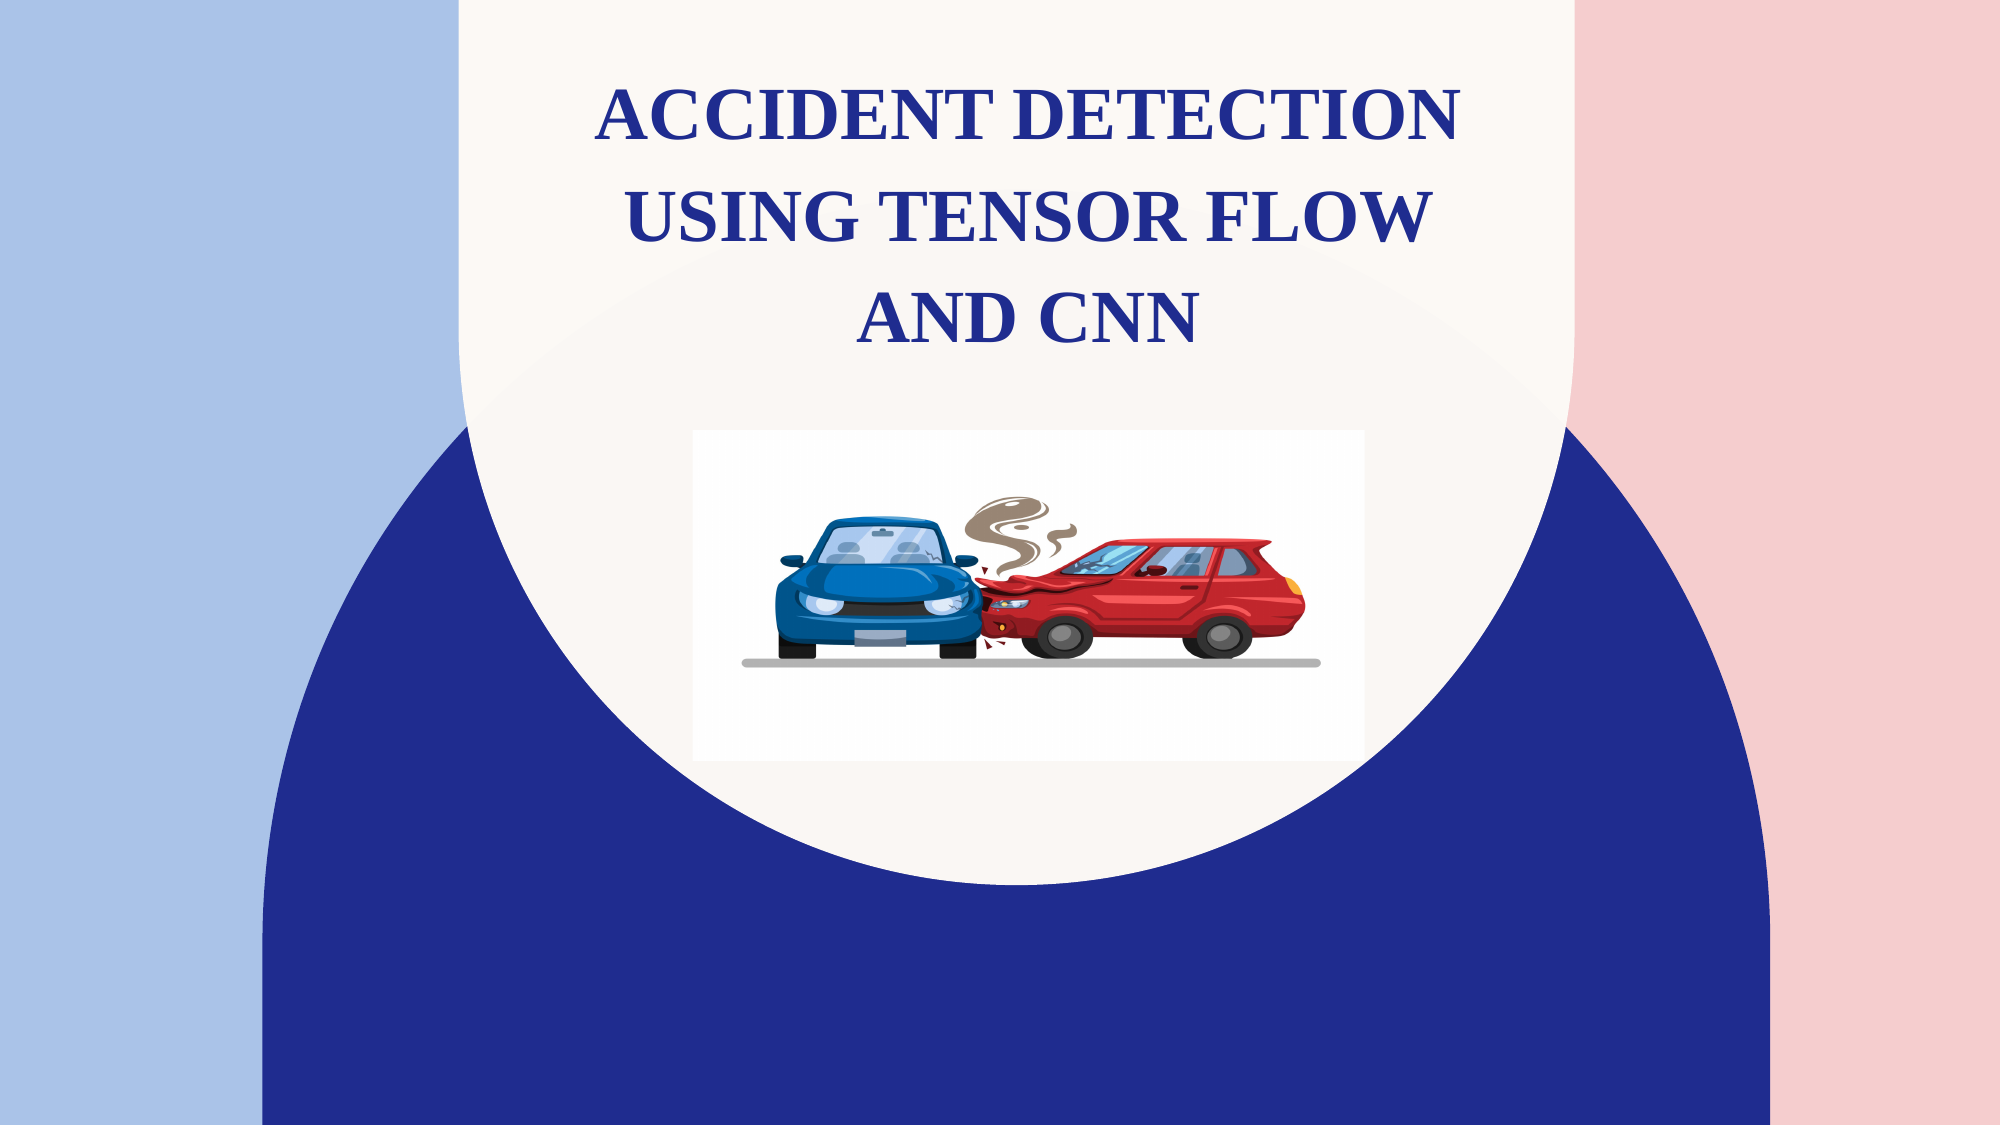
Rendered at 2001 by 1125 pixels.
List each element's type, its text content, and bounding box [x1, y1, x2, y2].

title Accident detection using Tensor flow and cnn [527, 52, 1531, 498]
text_box [692, 430, 1366, 761]
